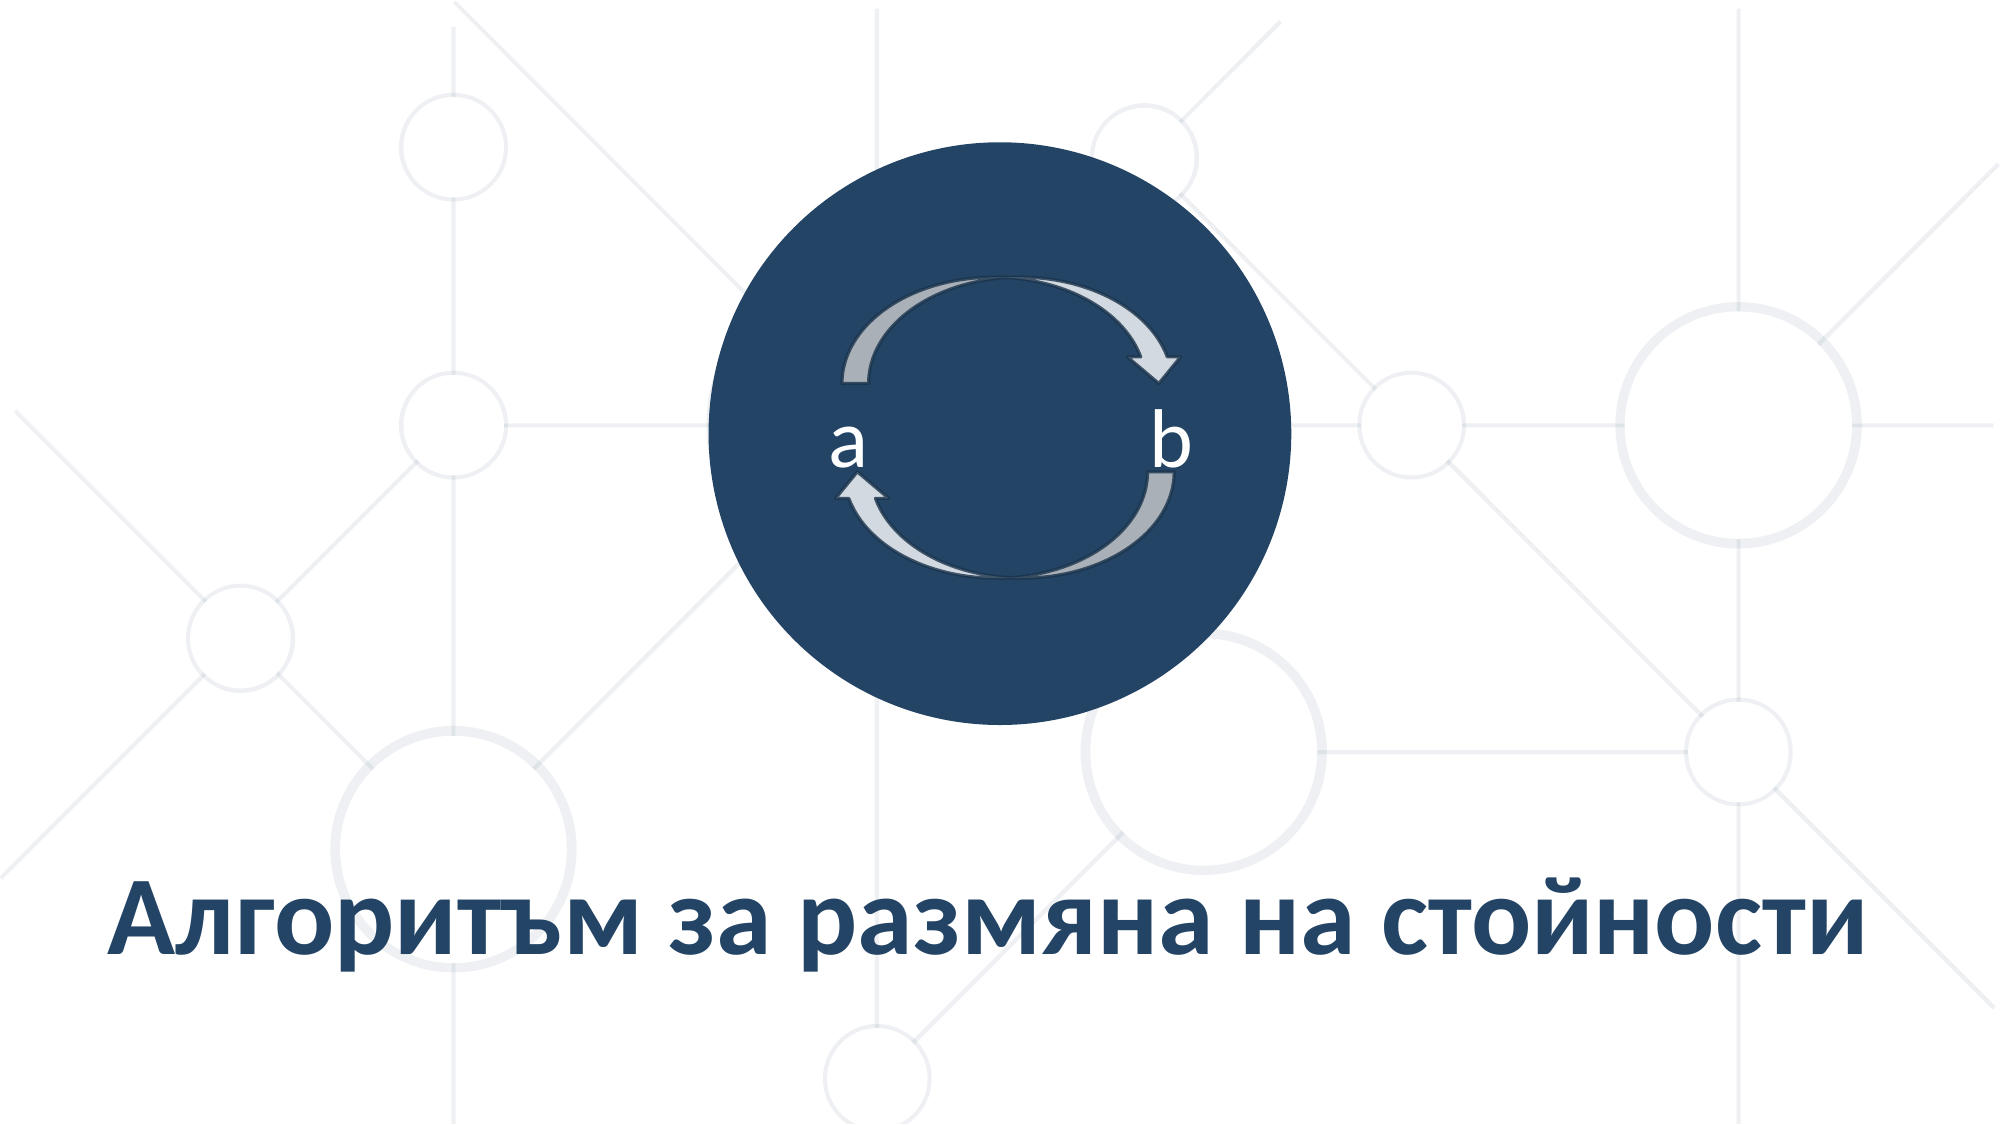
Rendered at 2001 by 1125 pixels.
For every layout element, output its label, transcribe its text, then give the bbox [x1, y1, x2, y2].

text_box a b [804, 356, 1225, 503]
text_box [839, 275, 1183, 386]
text_box [833, 469, 1177, 581]
list Алгоритъм за размяна на стойности [56, 843, 1949, 970]
